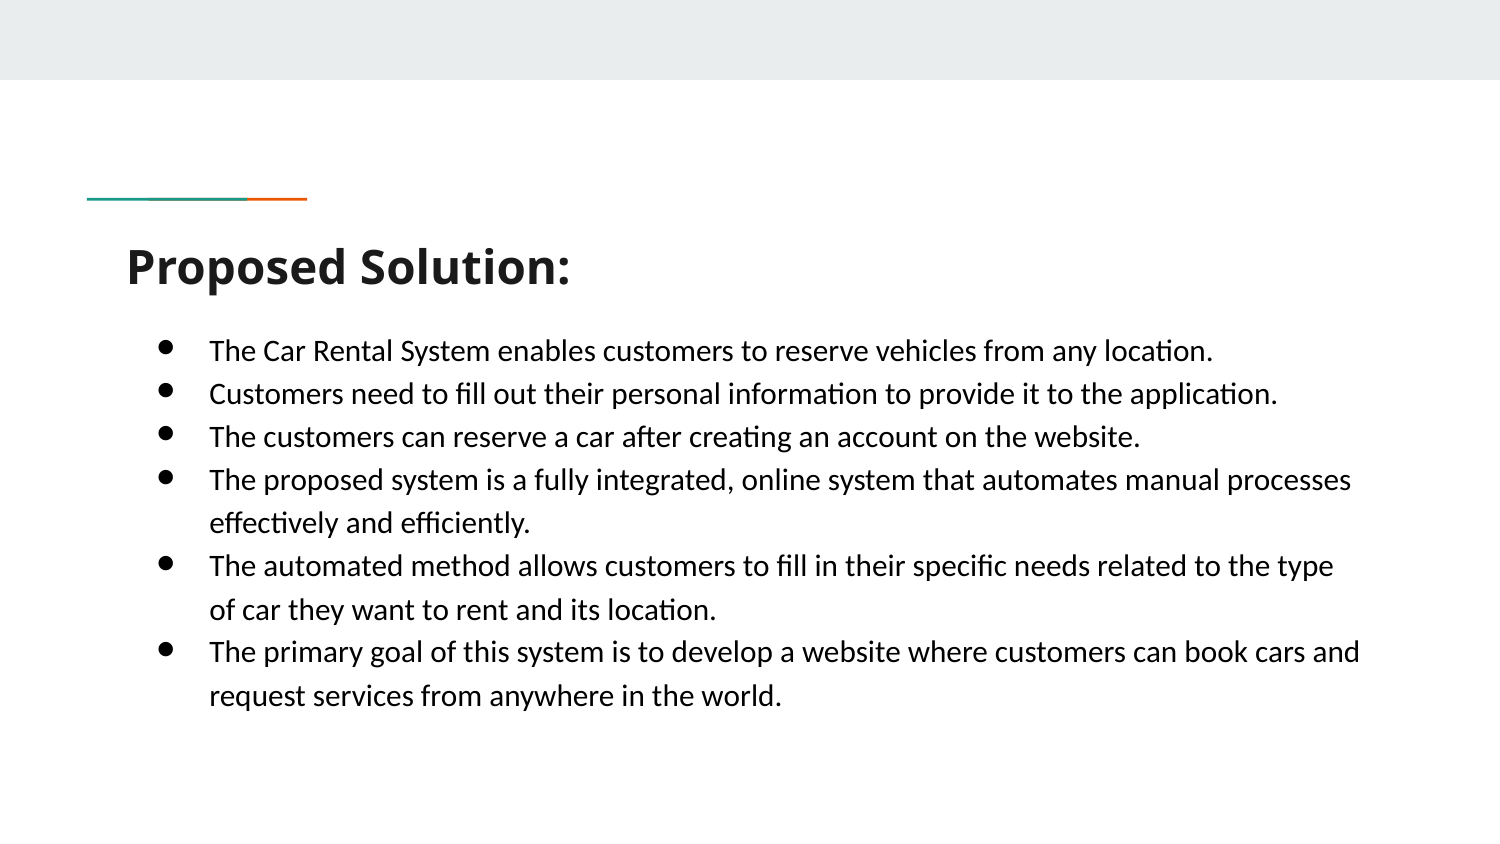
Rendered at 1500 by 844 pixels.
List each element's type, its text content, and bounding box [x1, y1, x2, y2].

title Proposed Solution: [110, 221, 1373, 310]
list The Car Rental System enables customers to reserve vehicles from any location. Customers need to fill out their personal information to provide it to the application. The customers can reserve a car after creating an account on the website. The proposed system is a fully integrated, online system that automates manual processes effectively and efficiently. The automated method allows customers to fill in their specific needs related to the type of car they want to rent and its location. The primary goal of this system is to develop a website where customers can book cars and request services from anywhere in the world. [119, 309, 1381, 802]
